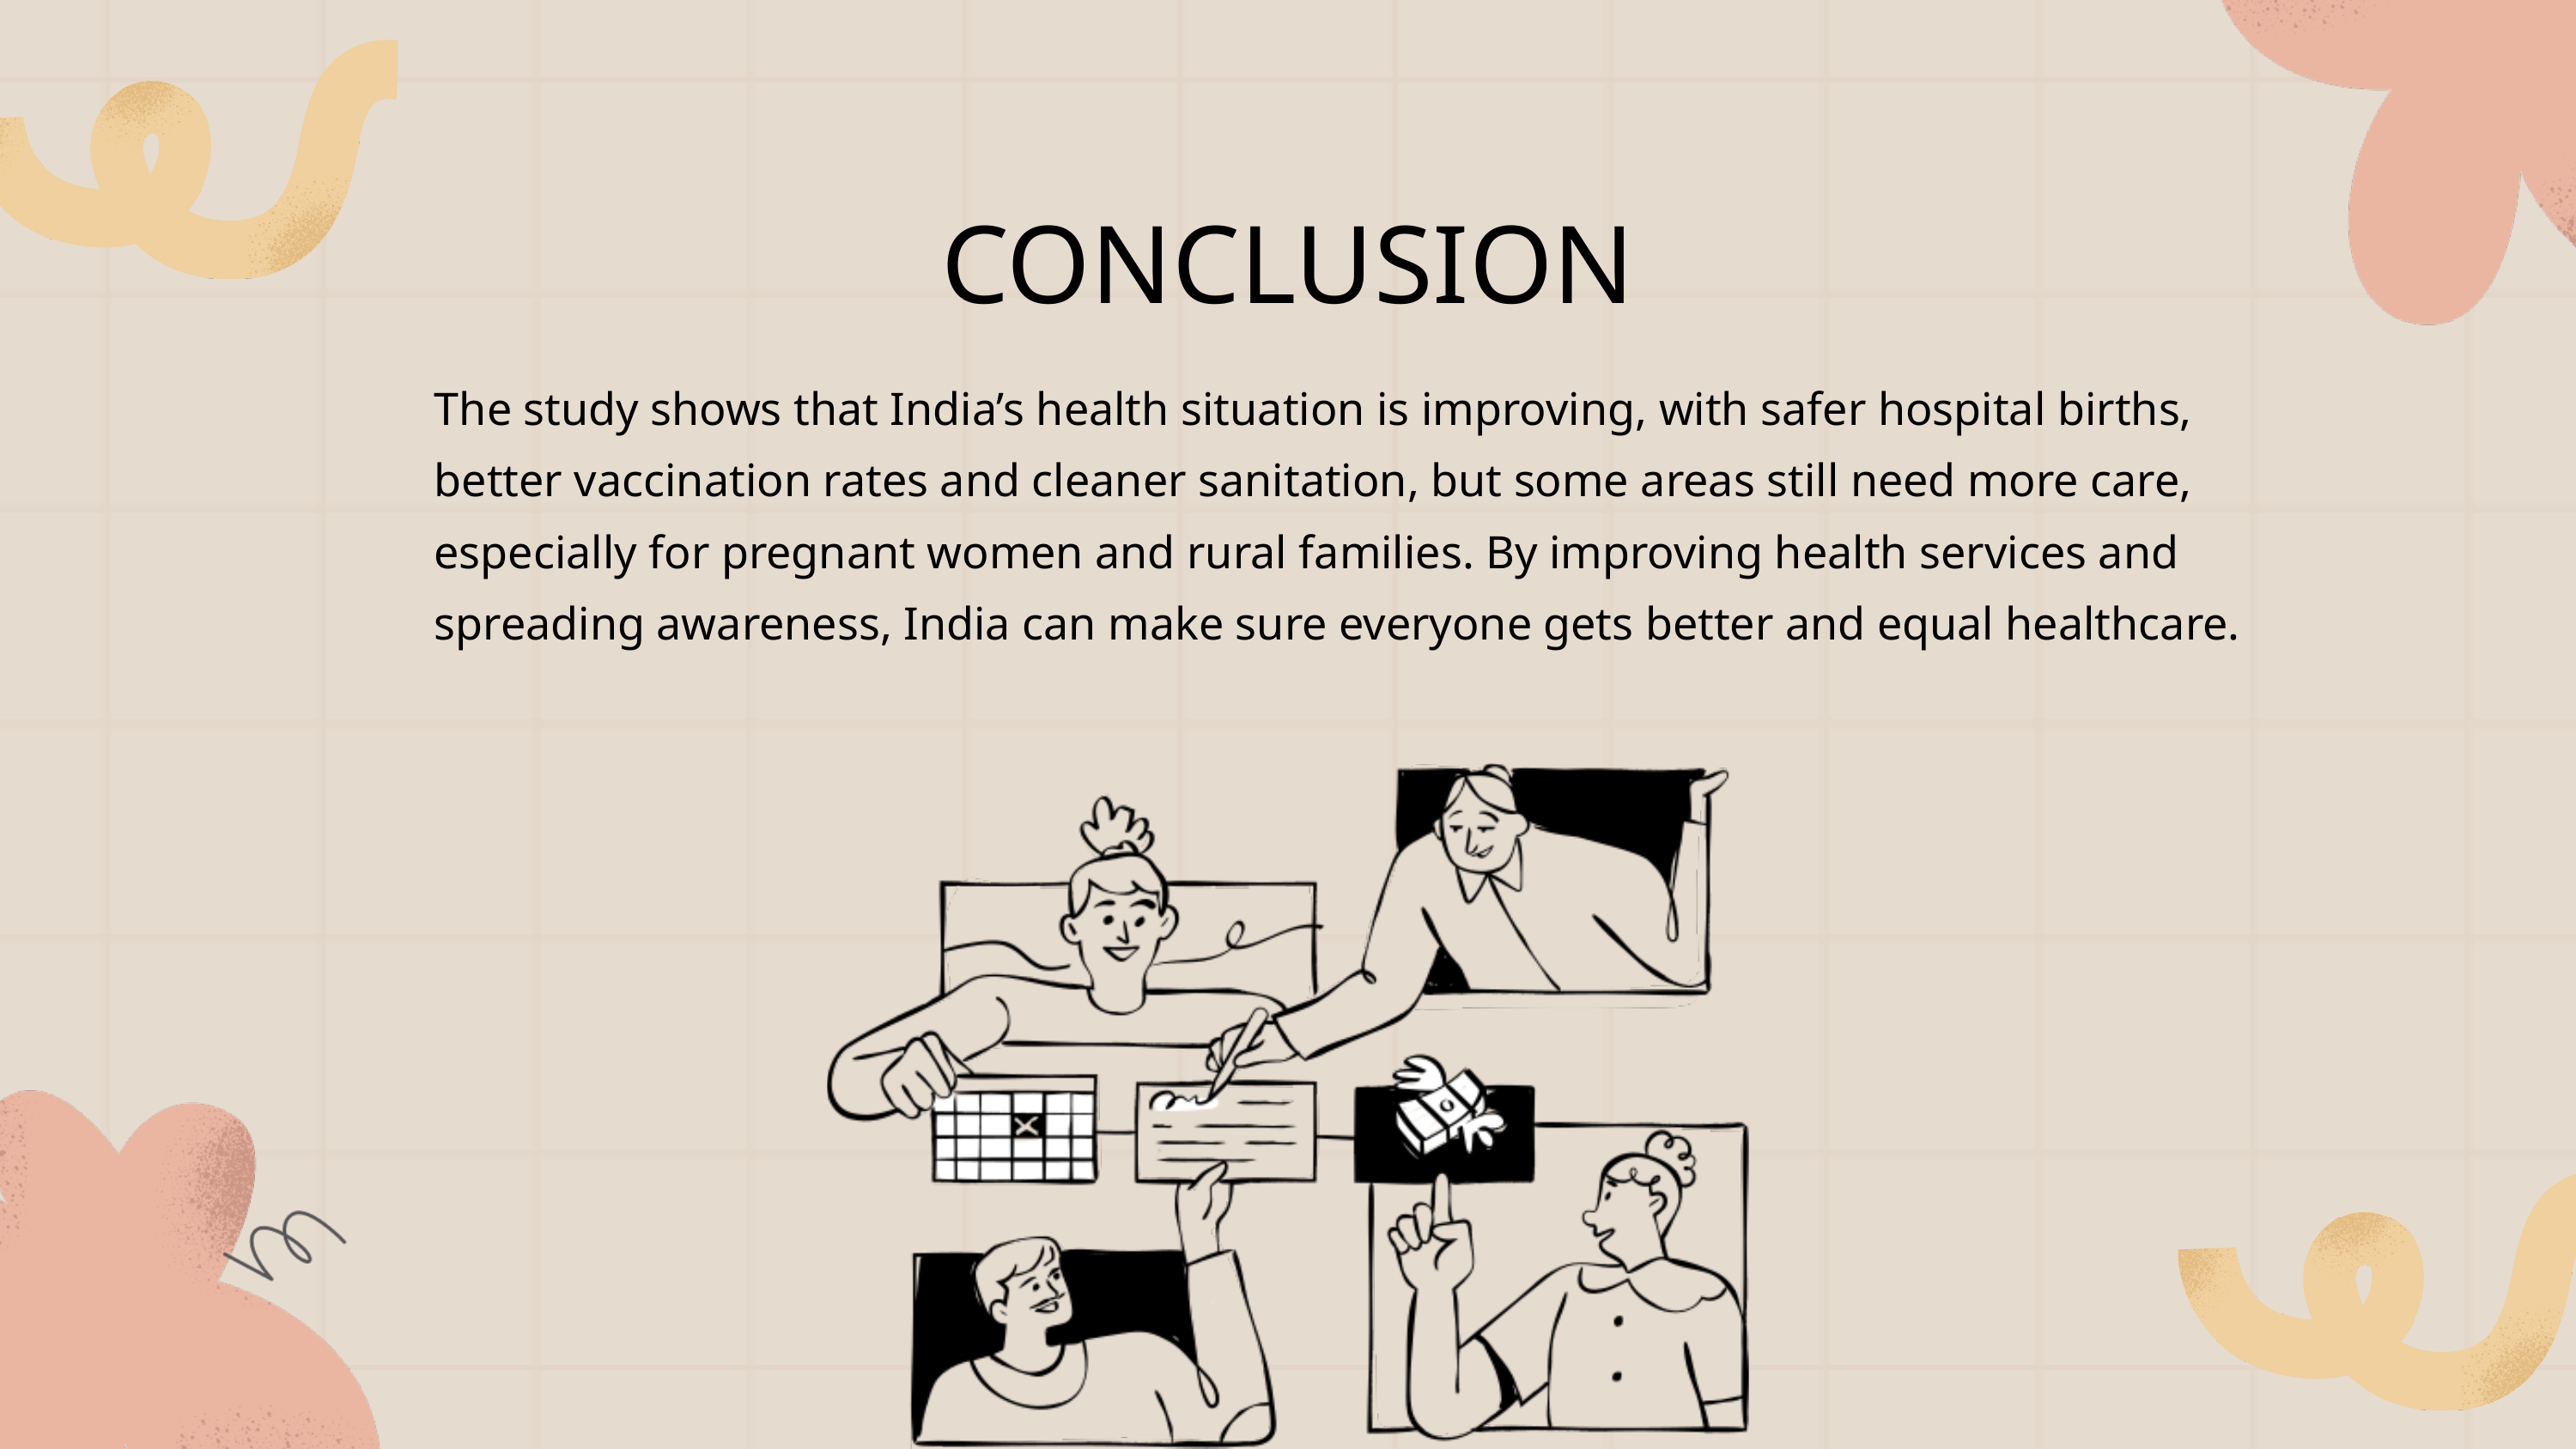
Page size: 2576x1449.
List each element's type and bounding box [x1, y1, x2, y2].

text_box [0, 0, 2576, 1449]
